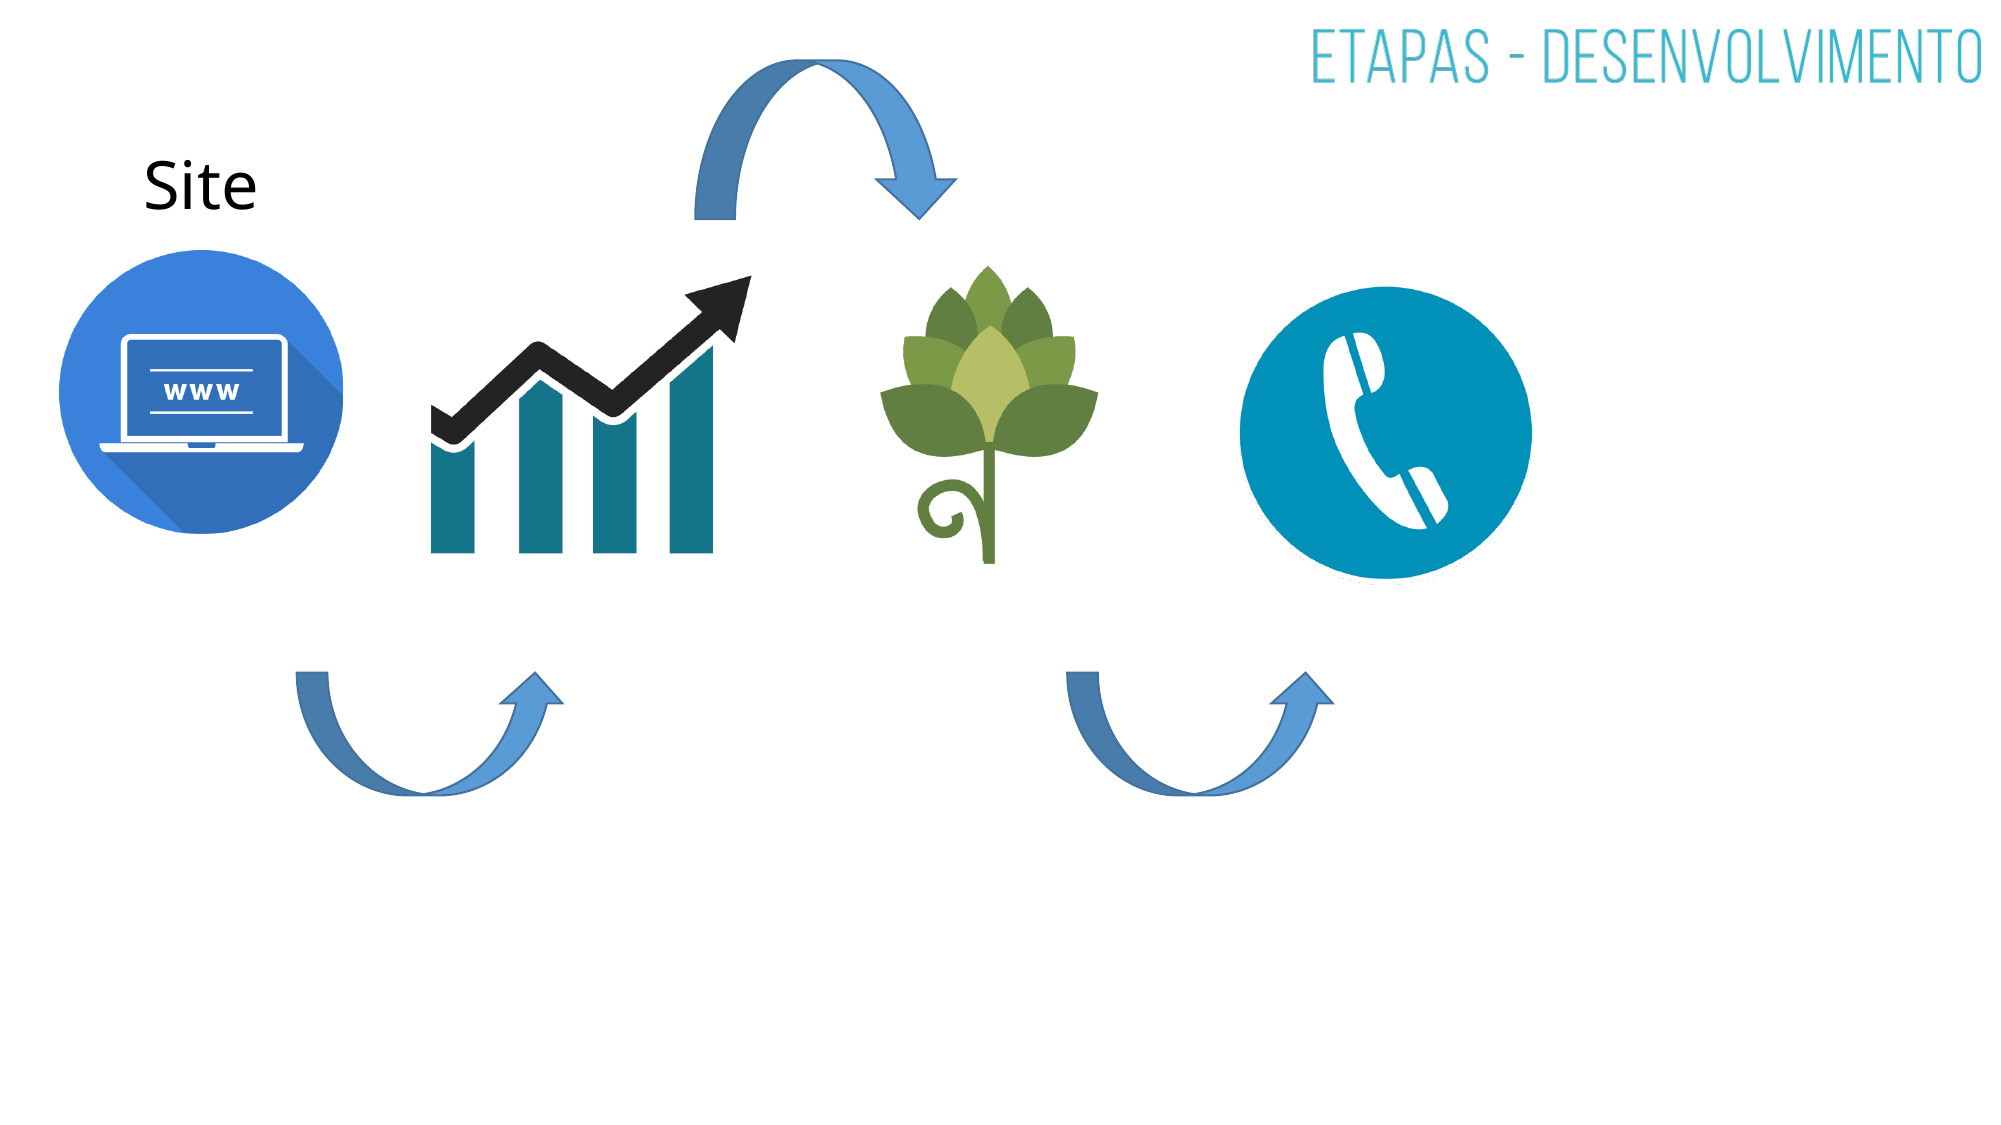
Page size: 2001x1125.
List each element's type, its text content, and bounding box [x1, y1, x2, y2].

picture [827, 252, 1151, 577]
picture [0, 0, 2001, 147]
text_box Site [36, 144, 366, 219]
text_box [694, 59, 959, 221]
text_box [295, 671, 565, 797]
text_box [1066, 671, 1336, 797]
picture [748, 65, 886, 147]
picture [59, 250, 343, 534]
picture [1223, 273, 1548, 598]
picture [427, 250, 755, 578]
